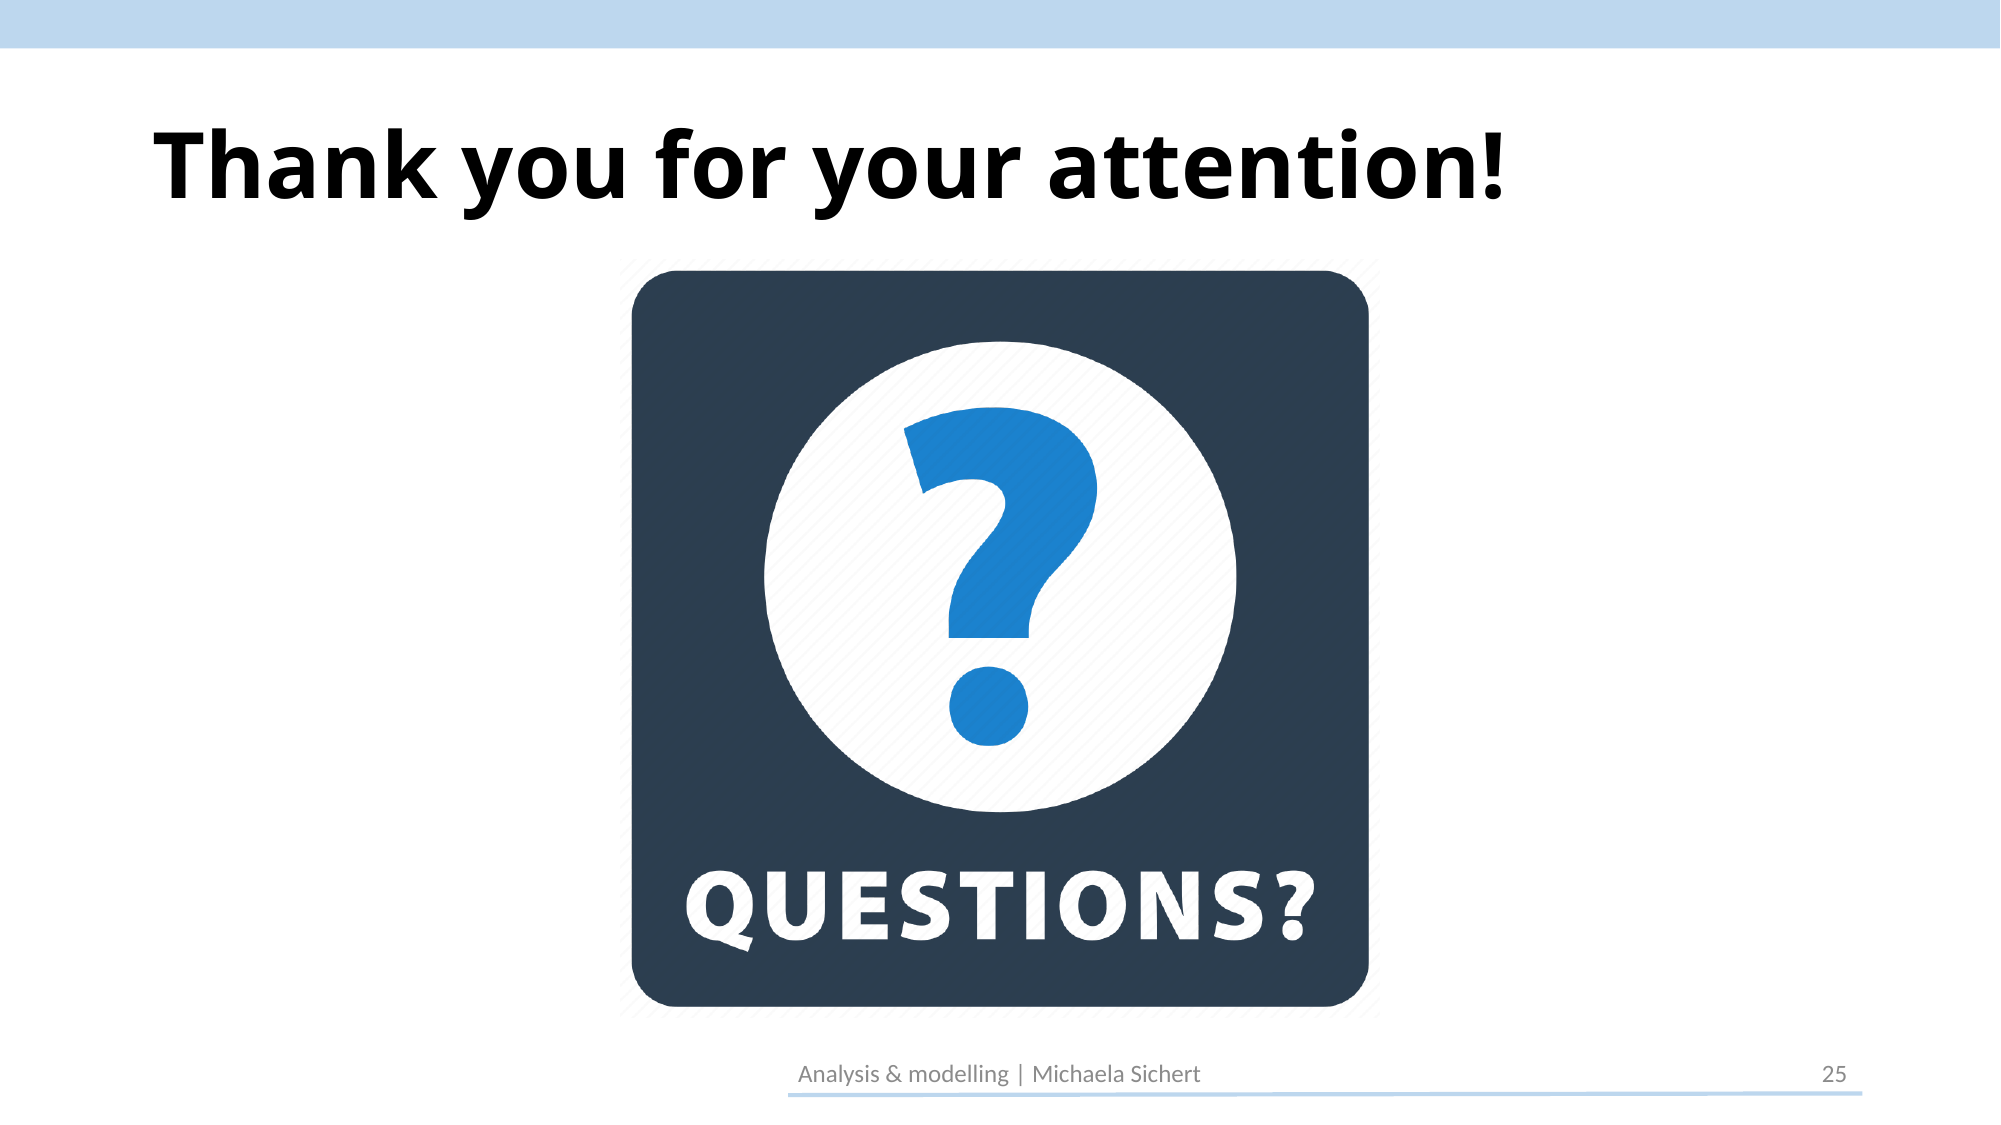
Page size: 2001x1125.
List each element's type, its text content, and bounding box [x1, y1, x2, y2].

footer Analysis & modelling | Michaela Sichert [662, 1042, 1338, 1103]
slide_number 25 [1412, 1042, 1863, 1093]
picture [620, 259, 1380, 1018]
title Thank you for your attention! [137, 59, 1863, 278]
text_box [0, 0, 2000, 49]
slide_number 25 [1412, 1096, 1863, 1103]
